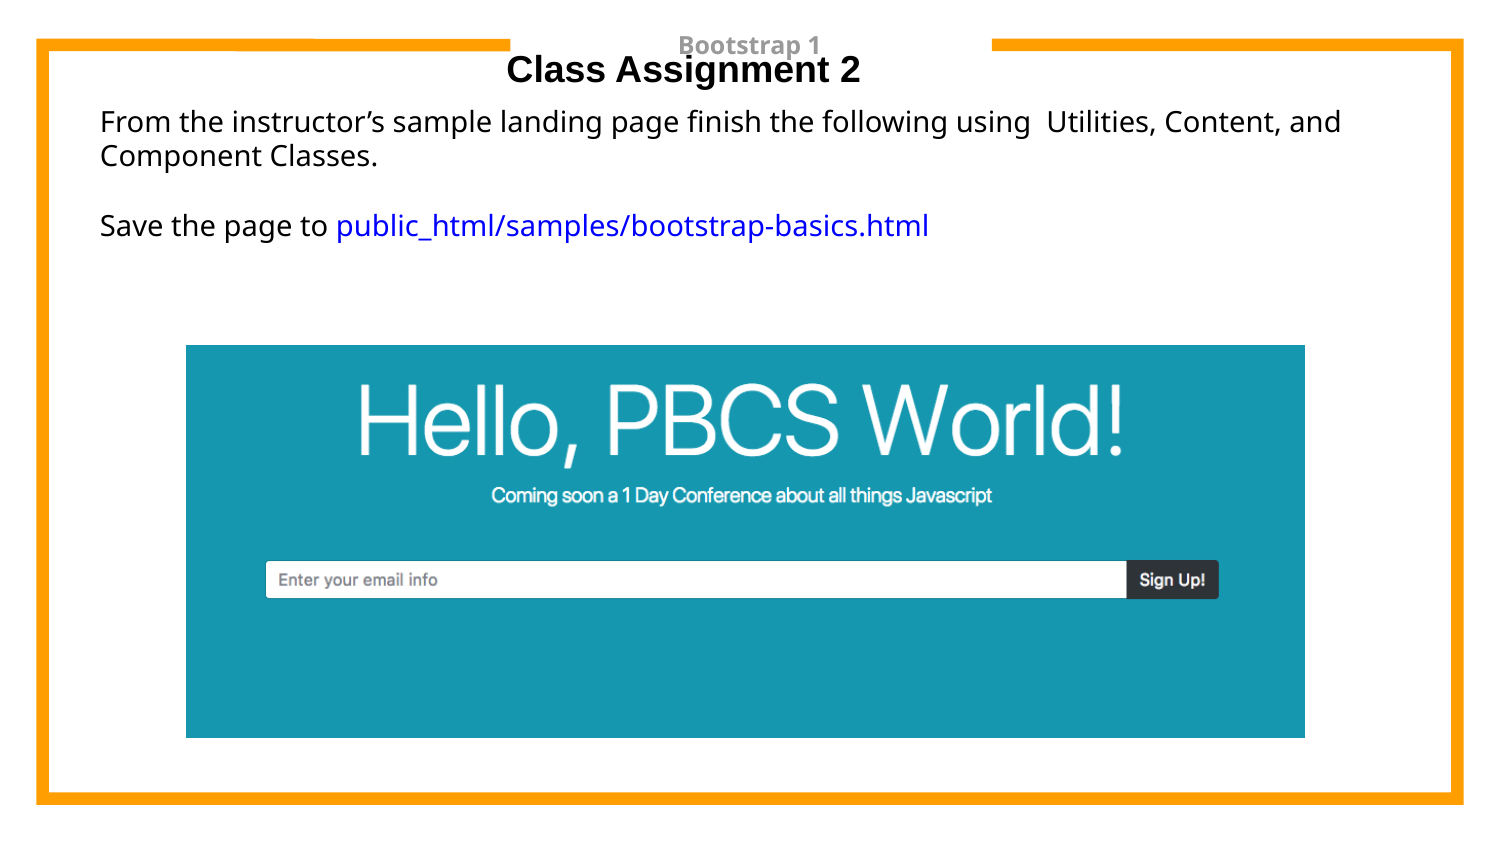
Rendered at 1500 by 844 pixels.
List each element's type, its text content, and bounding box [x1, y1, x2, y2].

text_box Class Assignment 2 From the instructor’s sample landing page finish the following using Utilities, Content, and Component Classes. Save the page to public_html/samples/bootstrap-basics.html [84, 135, 1427, 216]
picture [185, 345, 1305, 738]
title Bootstrap 1 [531, 15, 969, 135]
